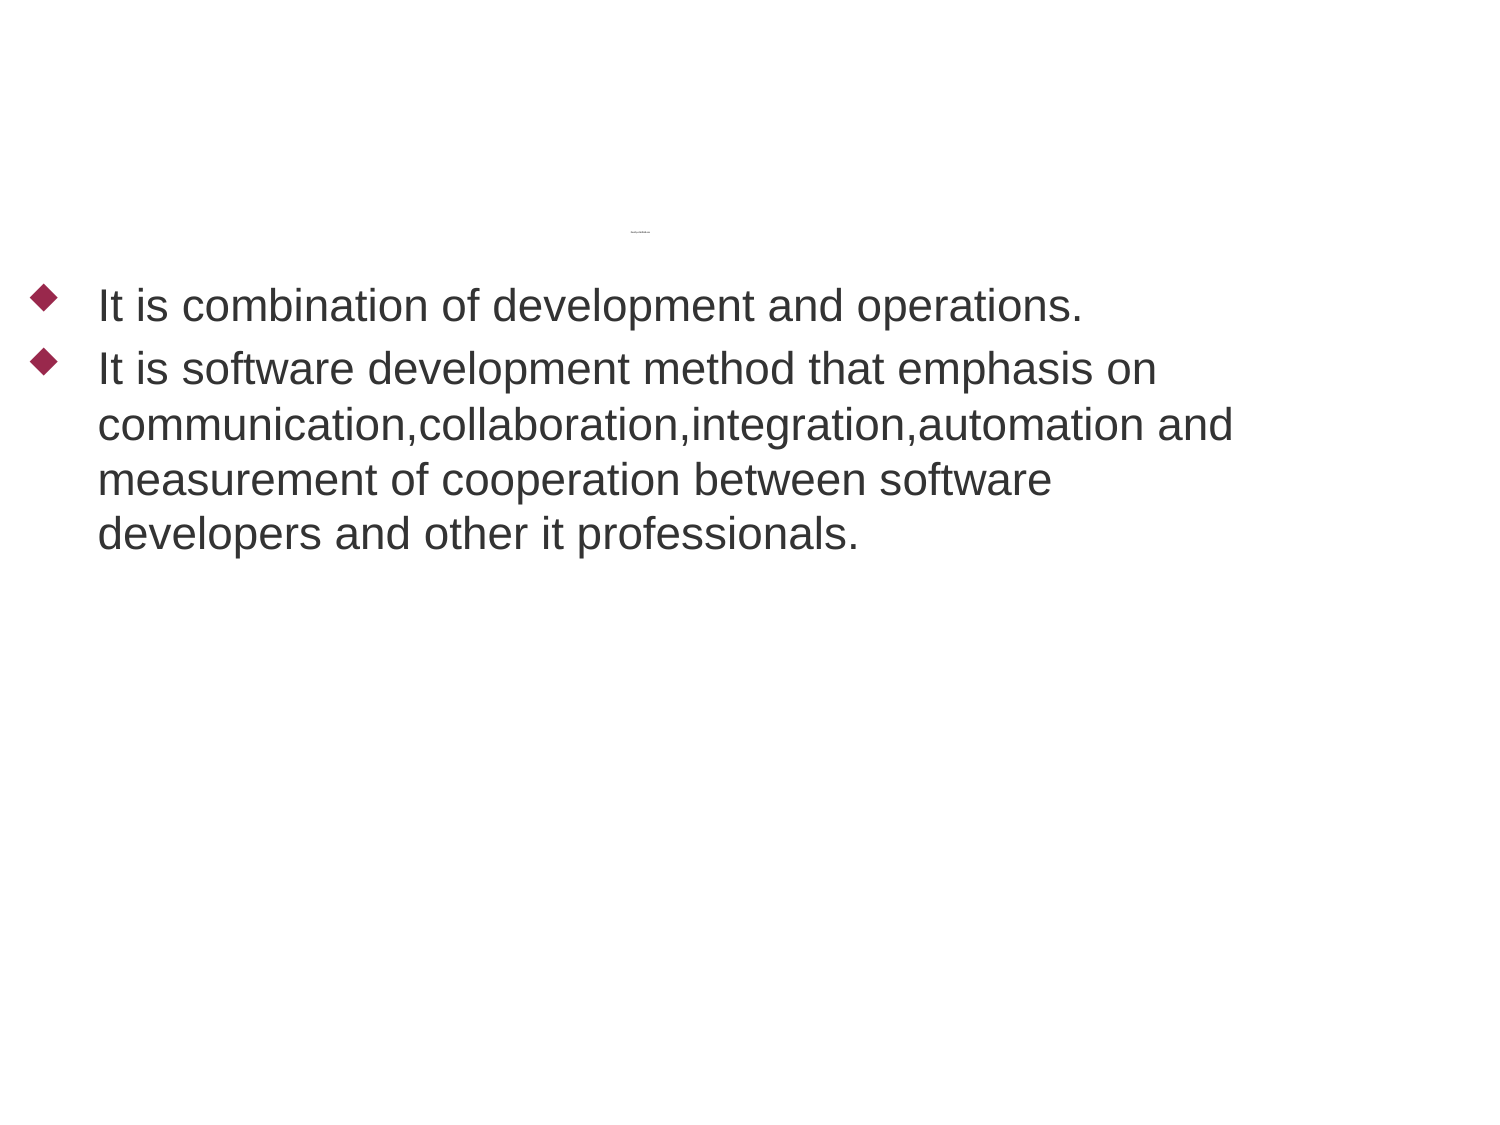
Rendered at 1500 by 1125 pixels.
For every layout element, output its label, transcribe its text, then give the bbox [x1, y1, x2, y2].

title DevOps Definitions [0, 0, 1281, 268]
list It is combination of development and operations. It is software development method that emphasis on communication,collaboration,integration,automation and measurement of cooperation between software developers and other it professionals. [0, 267, 1253, 977]
